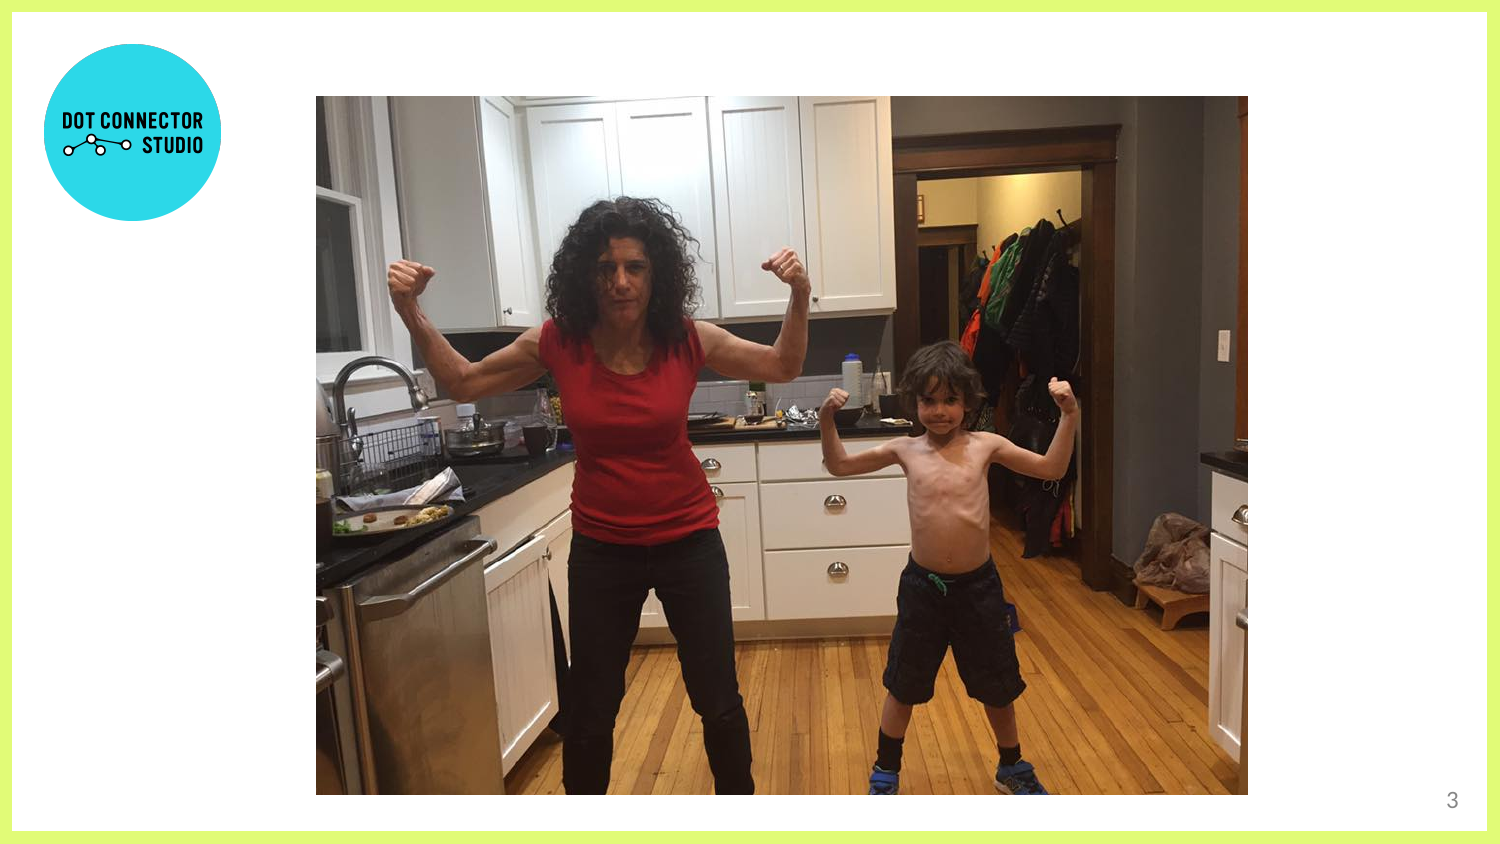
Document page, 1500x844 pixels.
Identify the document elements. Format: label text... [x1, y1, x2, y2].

text_box [269, 7, 1328, 690]
picture [315, 96, 1248, 796]
picture [44, 44, 221, 221]
slide_number 3 [1123, 776, 1474, 821]
